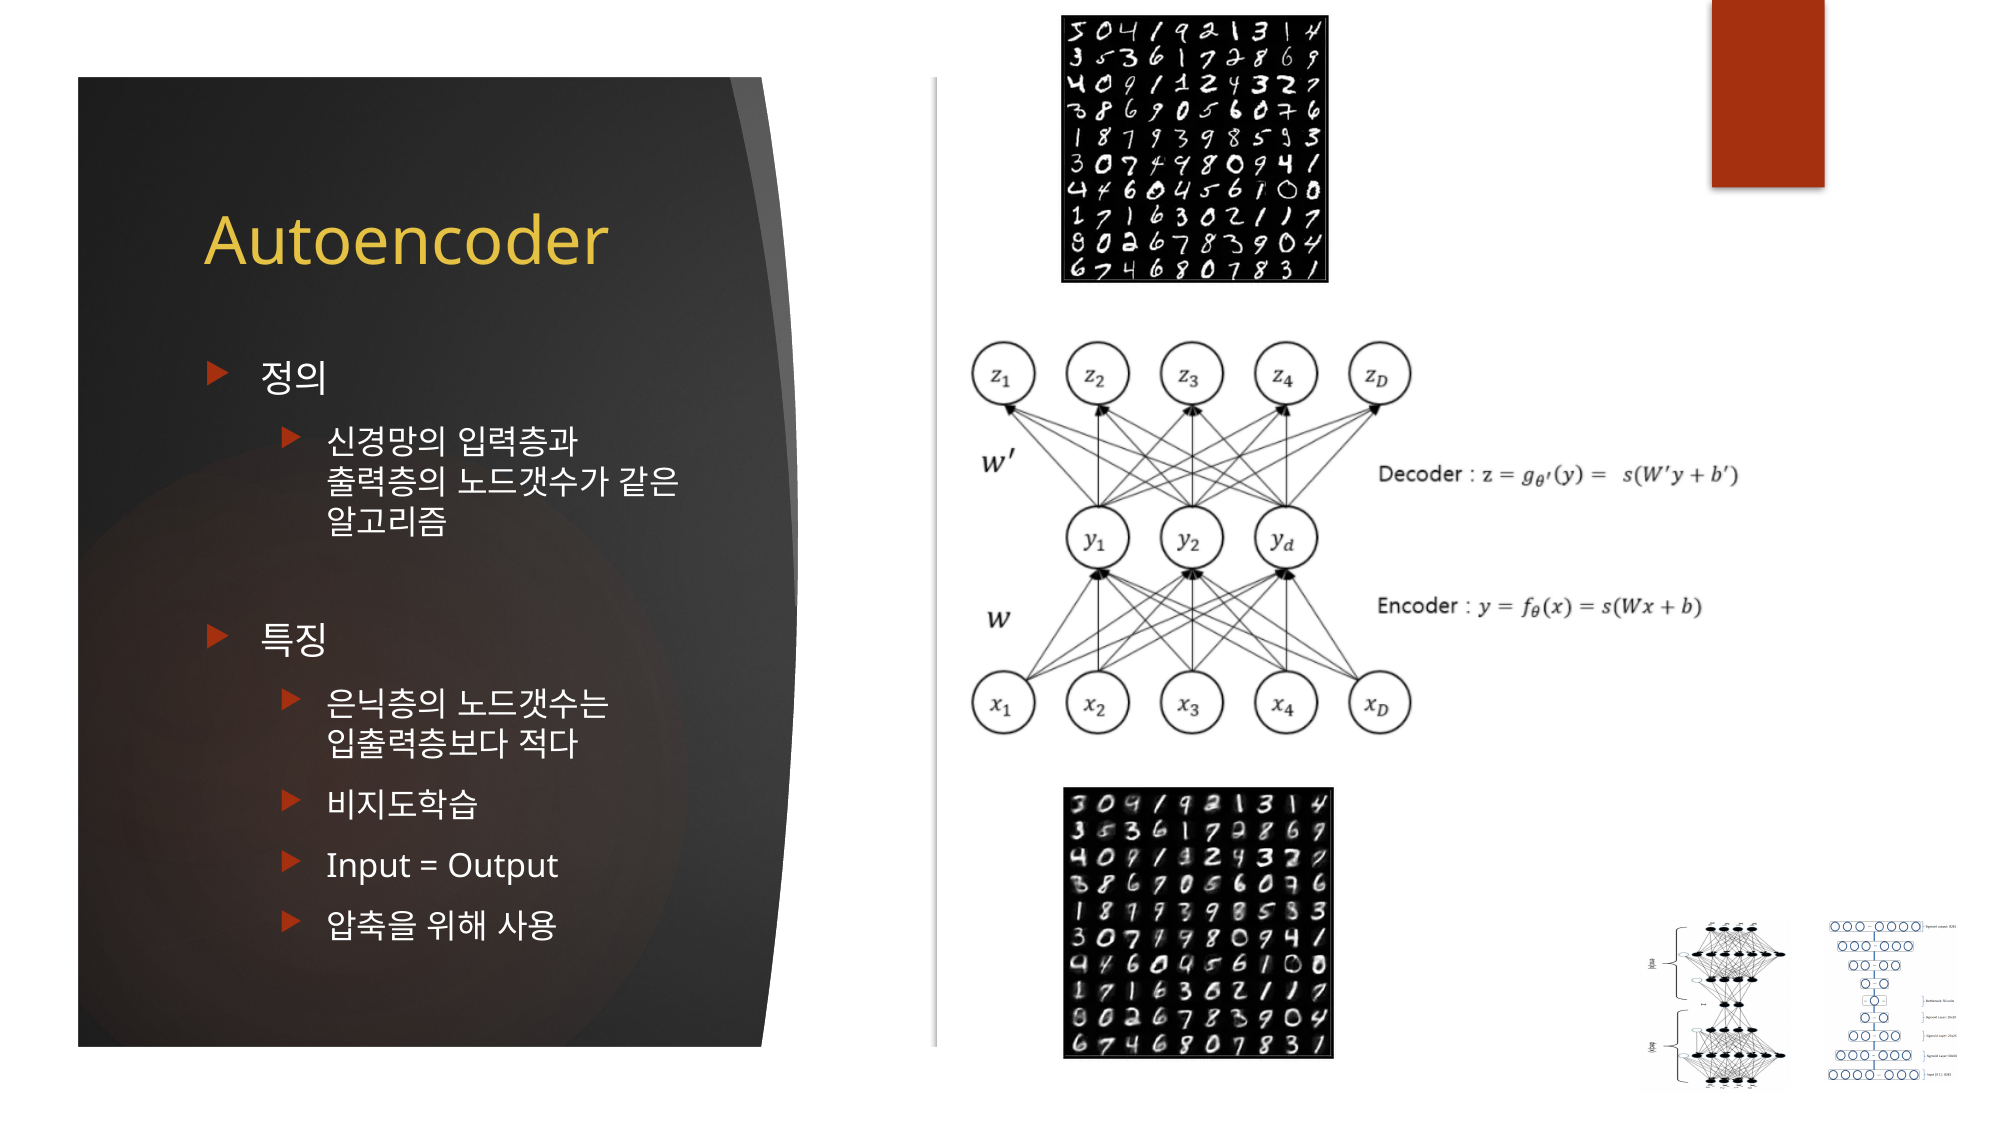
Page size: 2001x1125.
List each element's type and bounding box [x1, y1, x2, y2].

picture [952, 314, 1756, 755]
picture [1055, 10, 1332, 288]
picture [1061, 782, 1338, 1063]
text_box [0, 0, 2000, 1125]
picture [1627, 931, 1801, 1082]
picture [1824, 919, 1959, 1083]
